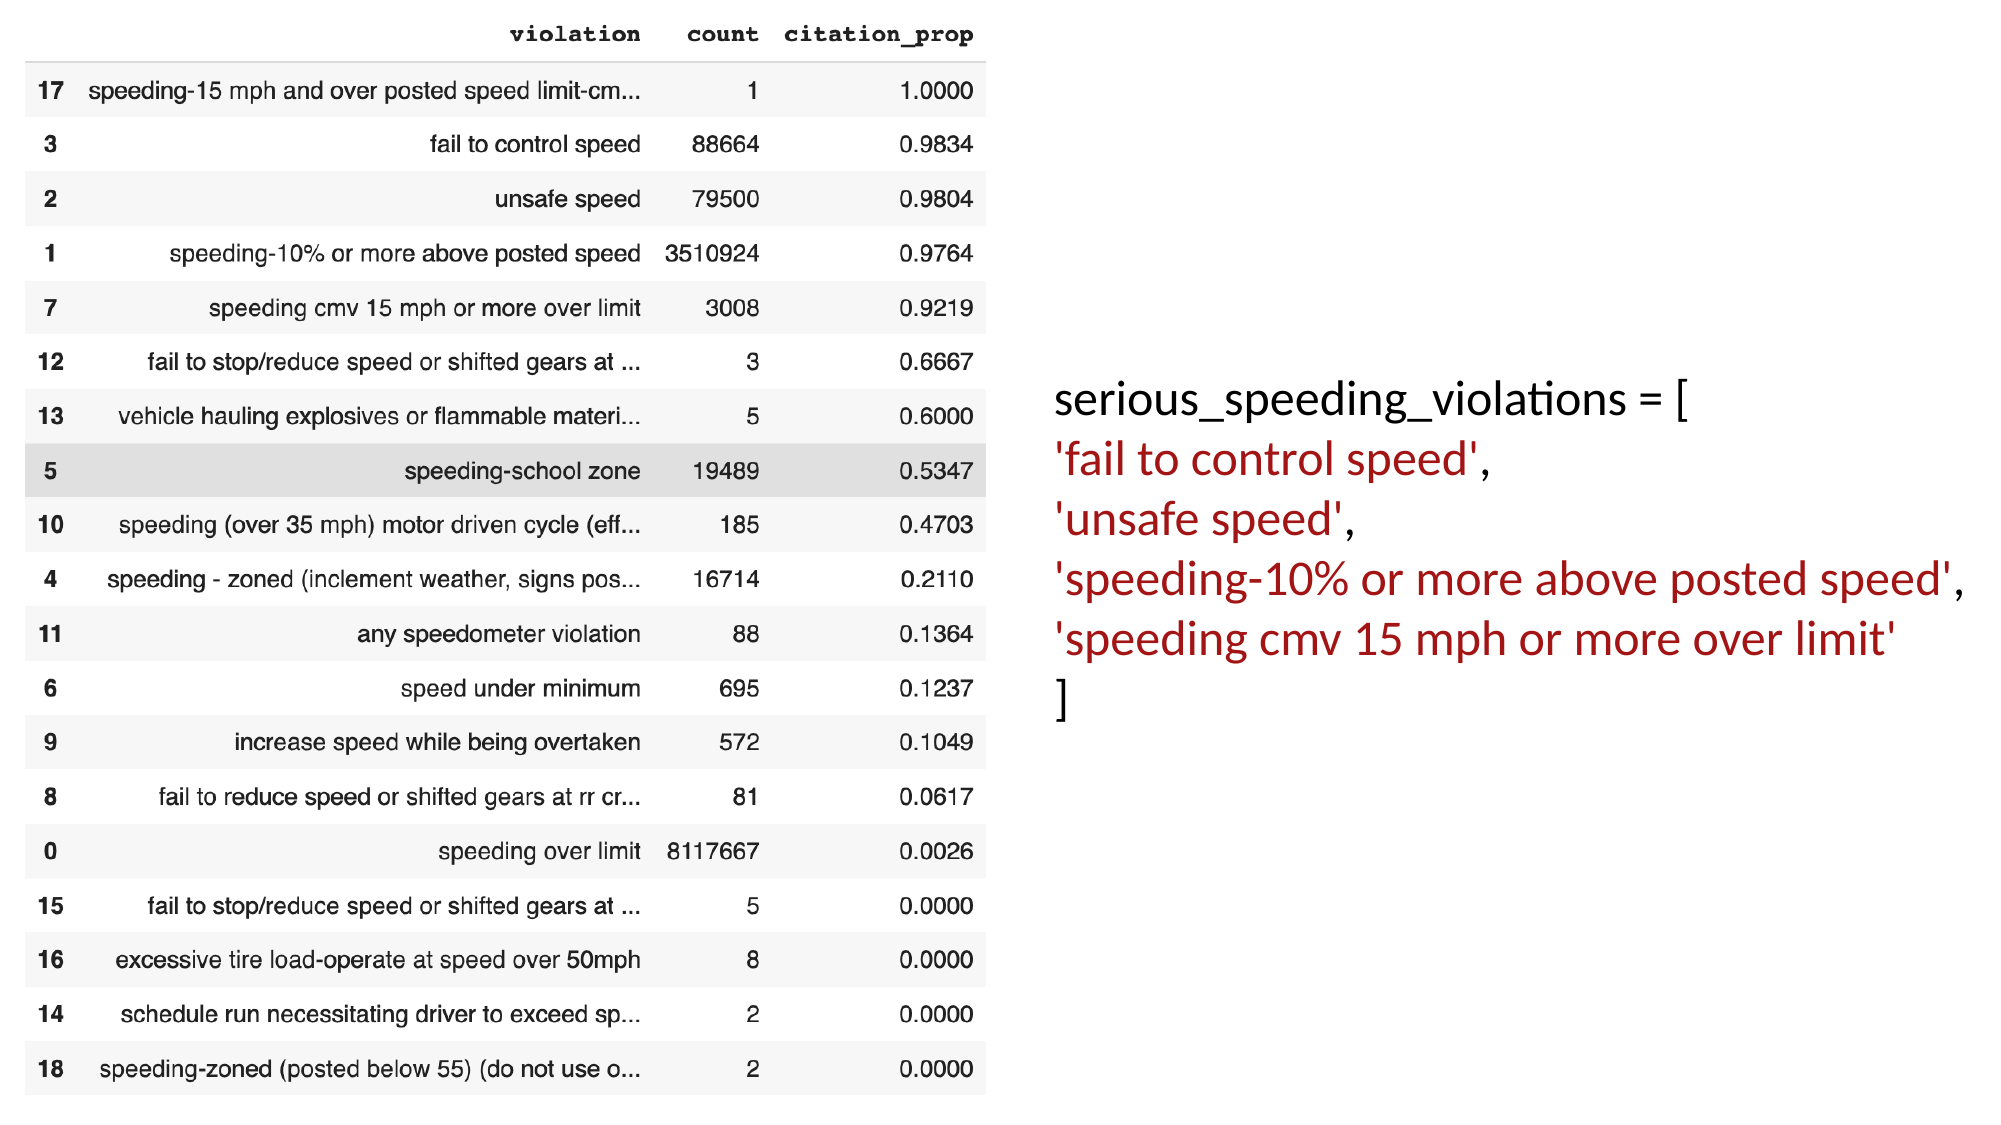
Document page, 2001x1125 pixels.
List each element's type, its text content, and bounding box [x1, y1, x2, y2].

picture [15, 2, 1000, 1125]
text_box serious_speeding_violations = [ 'fail to control speed', 'unsafe speed', 'speeding-10% or more above posted speed', 'speeding cmv 15 mph or more over limit' ] [1038, 358, 2000, 734]
